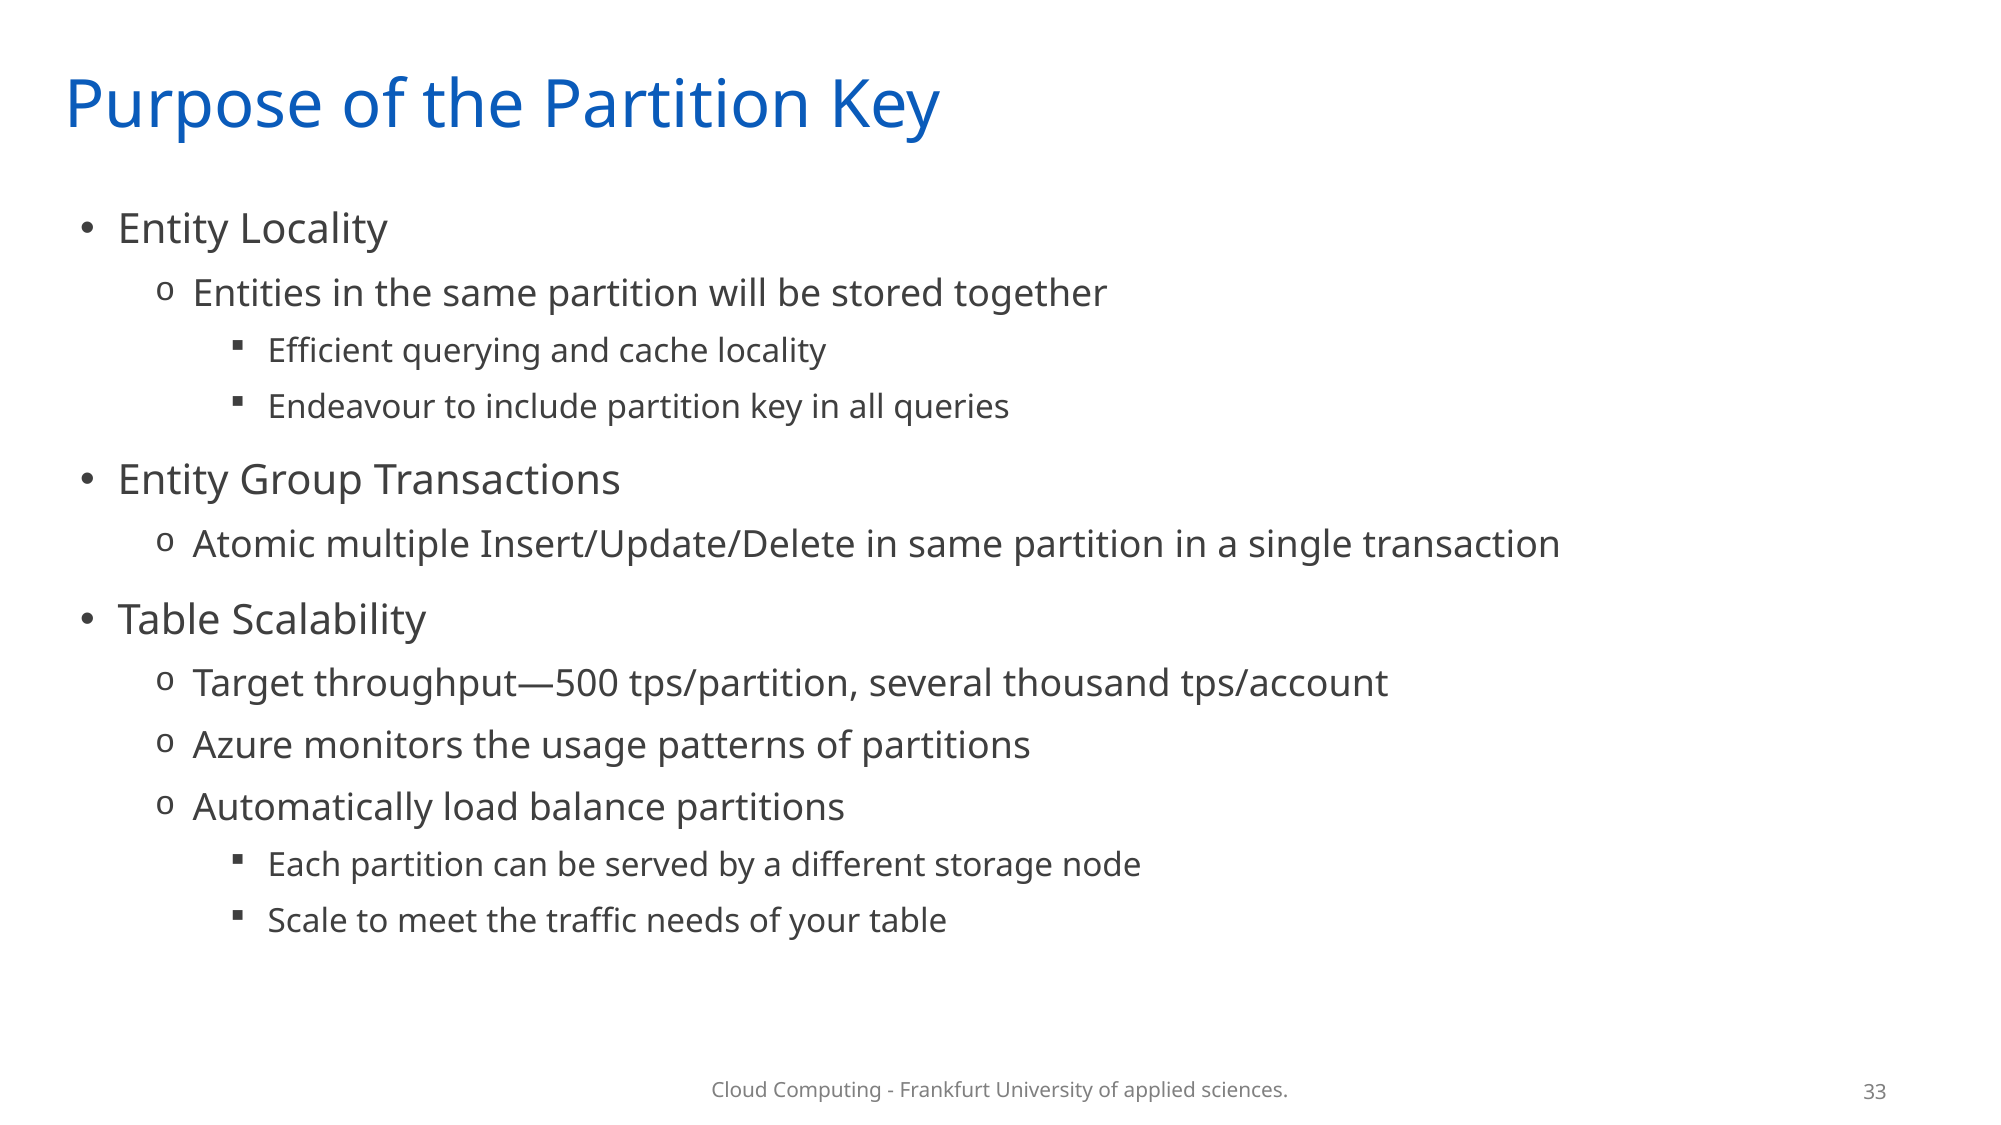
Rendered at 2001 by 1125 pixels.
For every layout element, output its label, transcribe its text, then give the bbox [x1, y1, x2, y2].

slide_number 33 [1451, 1062, 1902, 1123]
title Purpose of the Partition Key [49, 49, 1899, 162]
list Entity Locality Entities in the same partition will be stored together Efficient querying and cache locality Endeavour to include partition key in all queries Entity Group Transactions Atomic multiple Insert/Update/Delete in same partition in a single transaction Table Scalability Target throughput—500 tps/partition, several thousand tps/account Azure monitors the usage patterns of partitions Automatically load balance partitions Each partition can be served by a different storage node Scale to meet the traffic needs of your table [65, 187, 1899, 1001]
